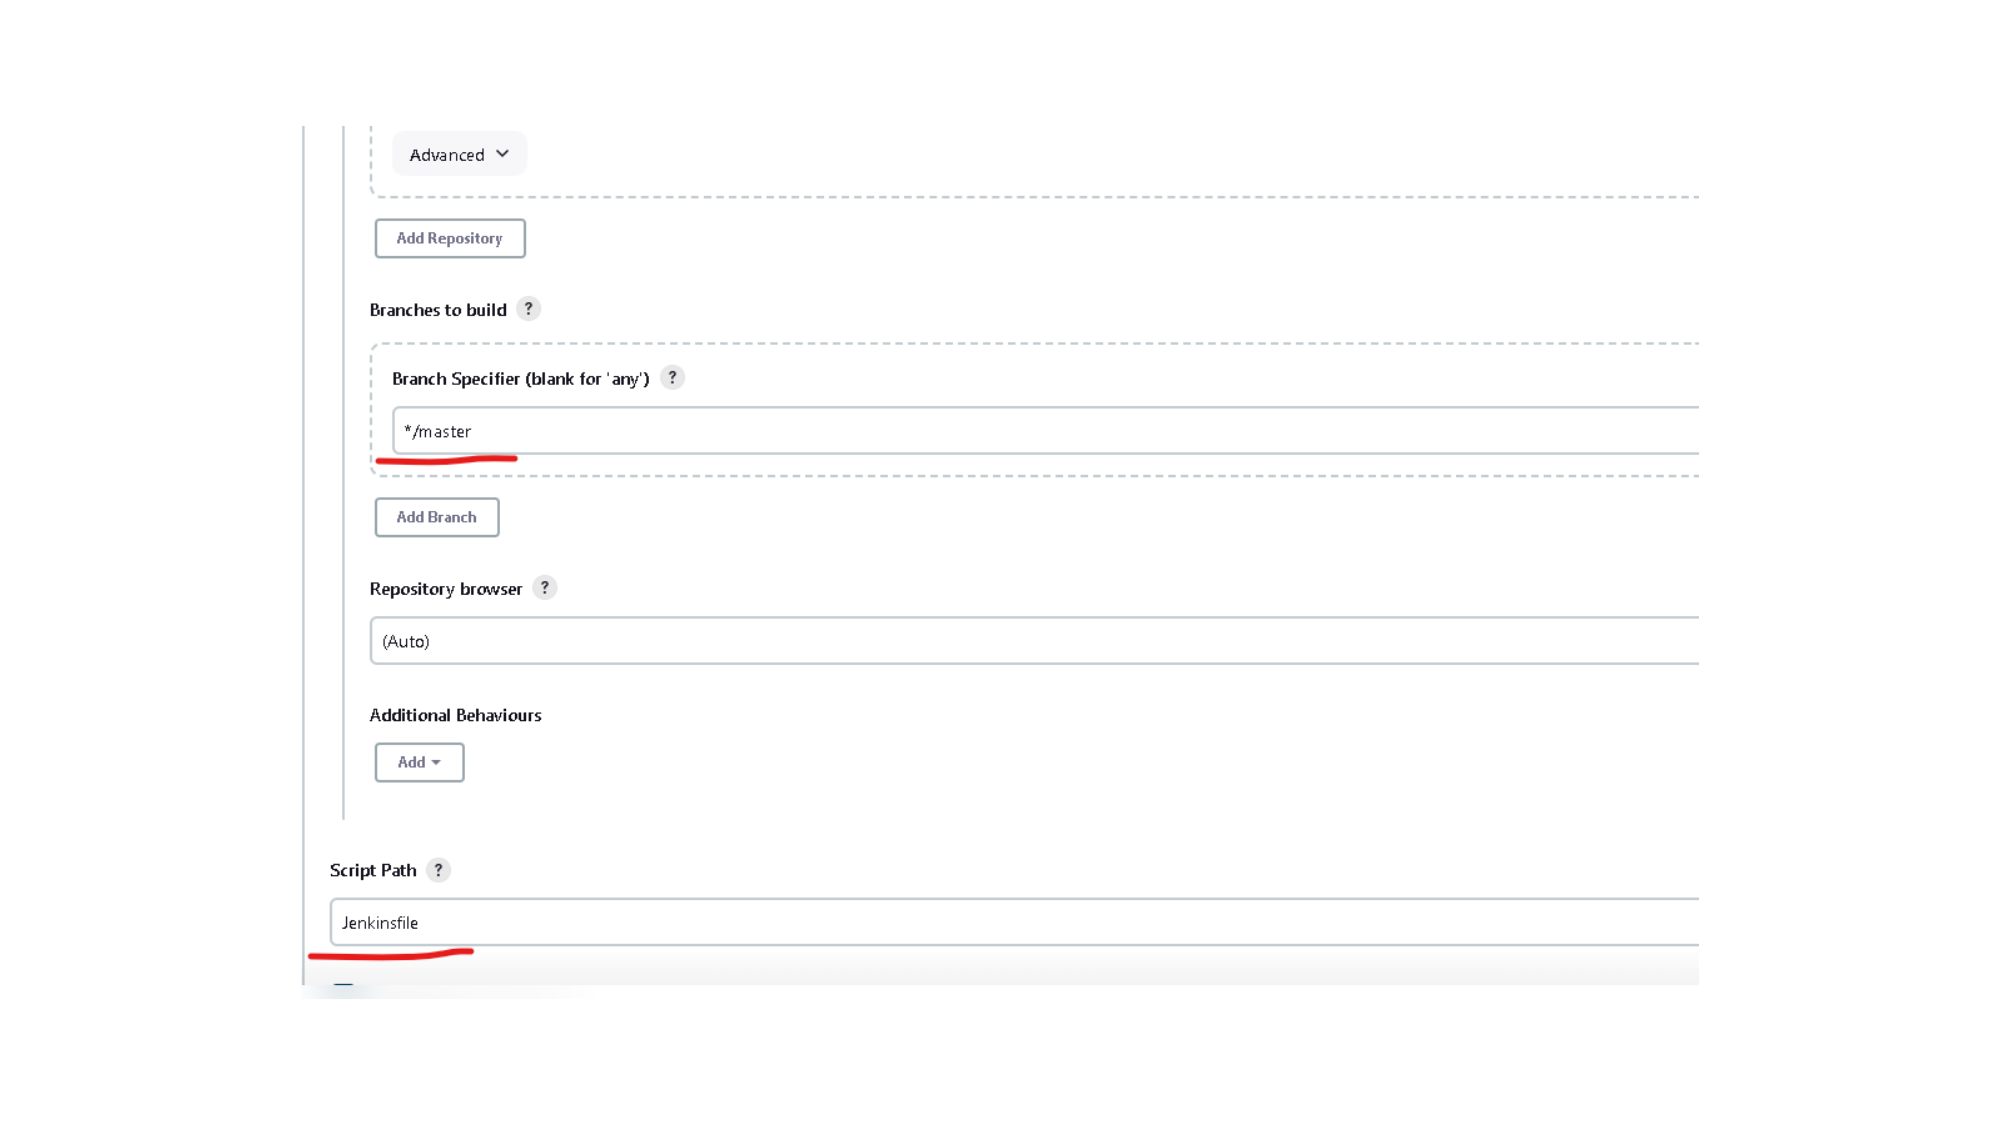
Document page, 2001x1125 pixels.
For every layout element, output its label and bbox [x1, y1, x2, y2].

picture [301, 126, 1699, 999]
